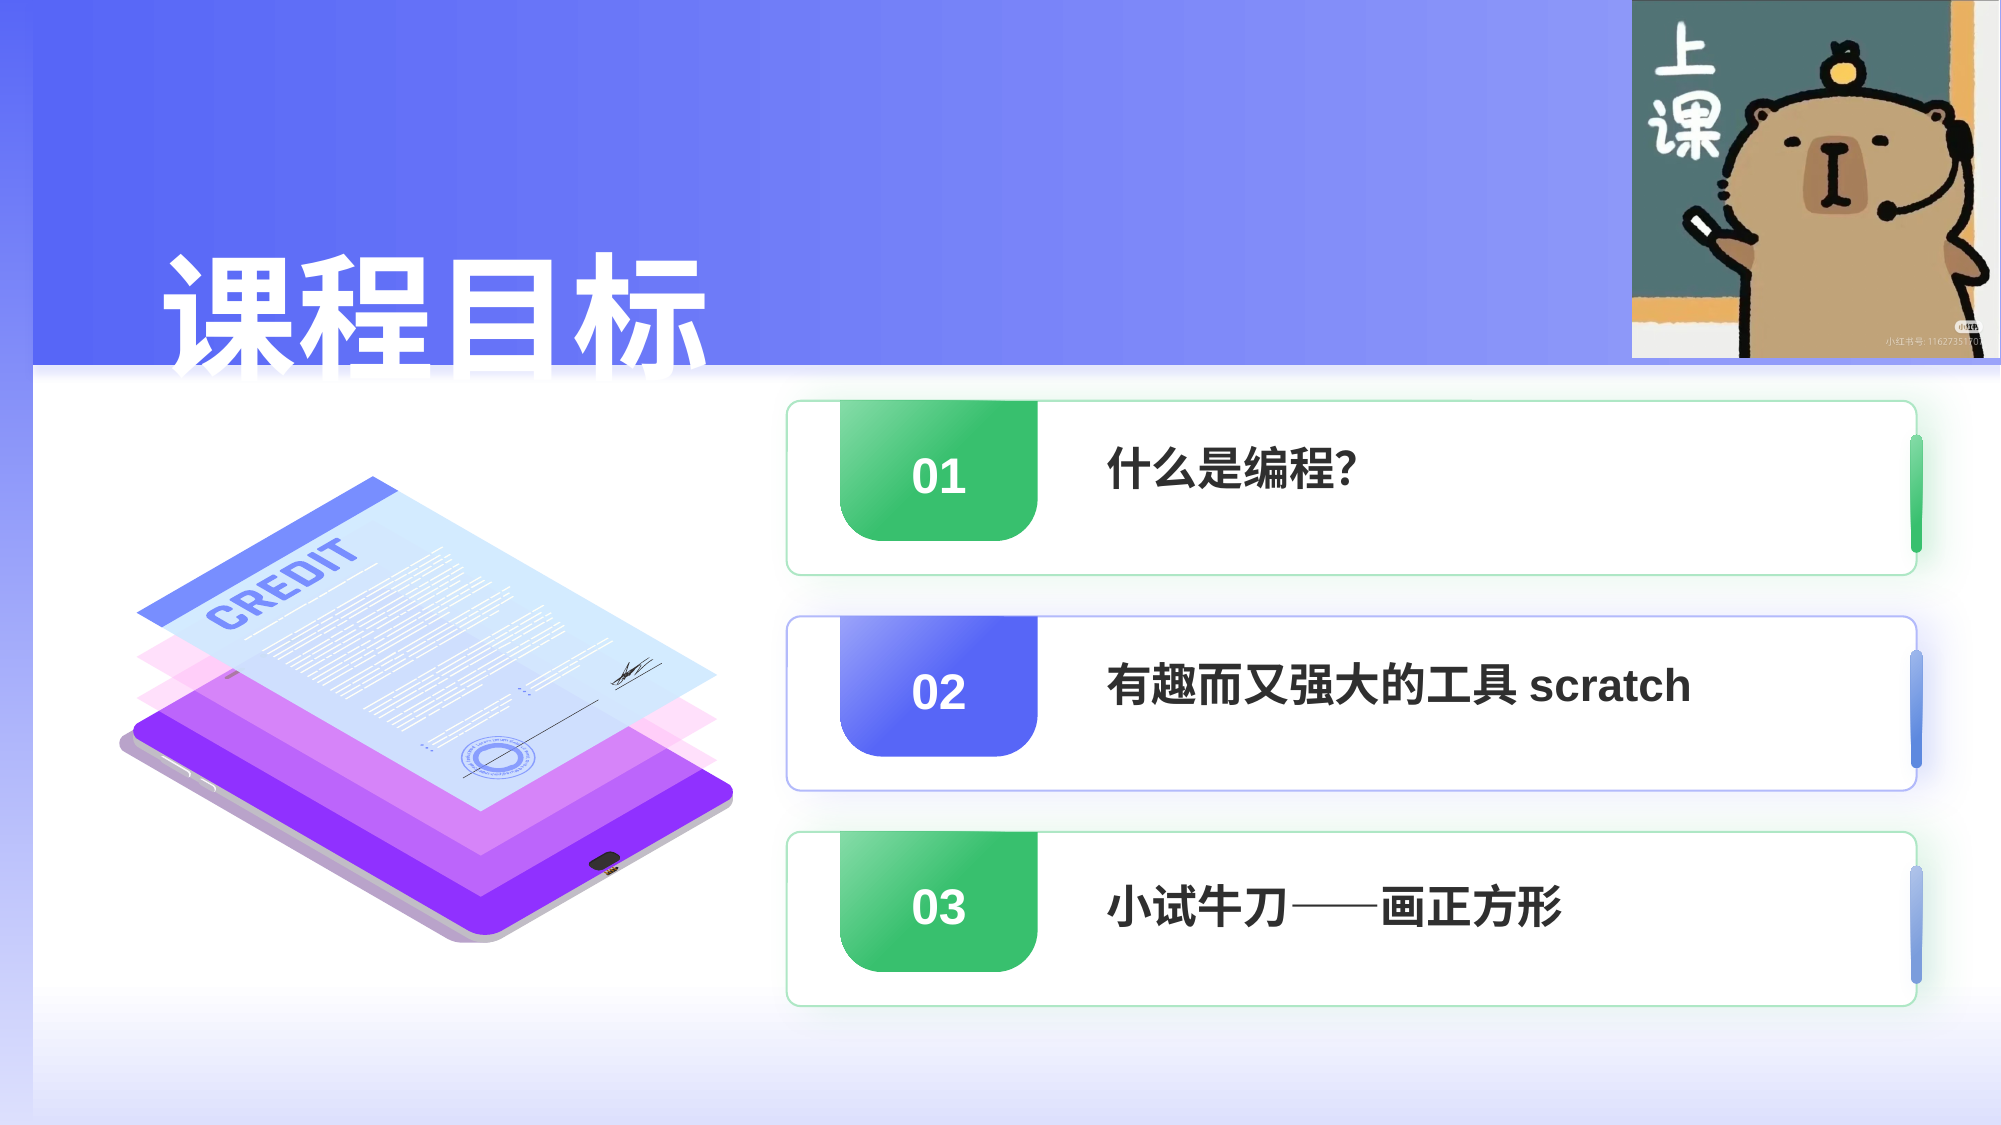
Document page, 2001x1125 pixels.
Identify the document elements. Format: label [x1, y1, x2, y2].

text_box [32, 0, 2000, 1125]
picture [1632, 0, 2000, 358]
